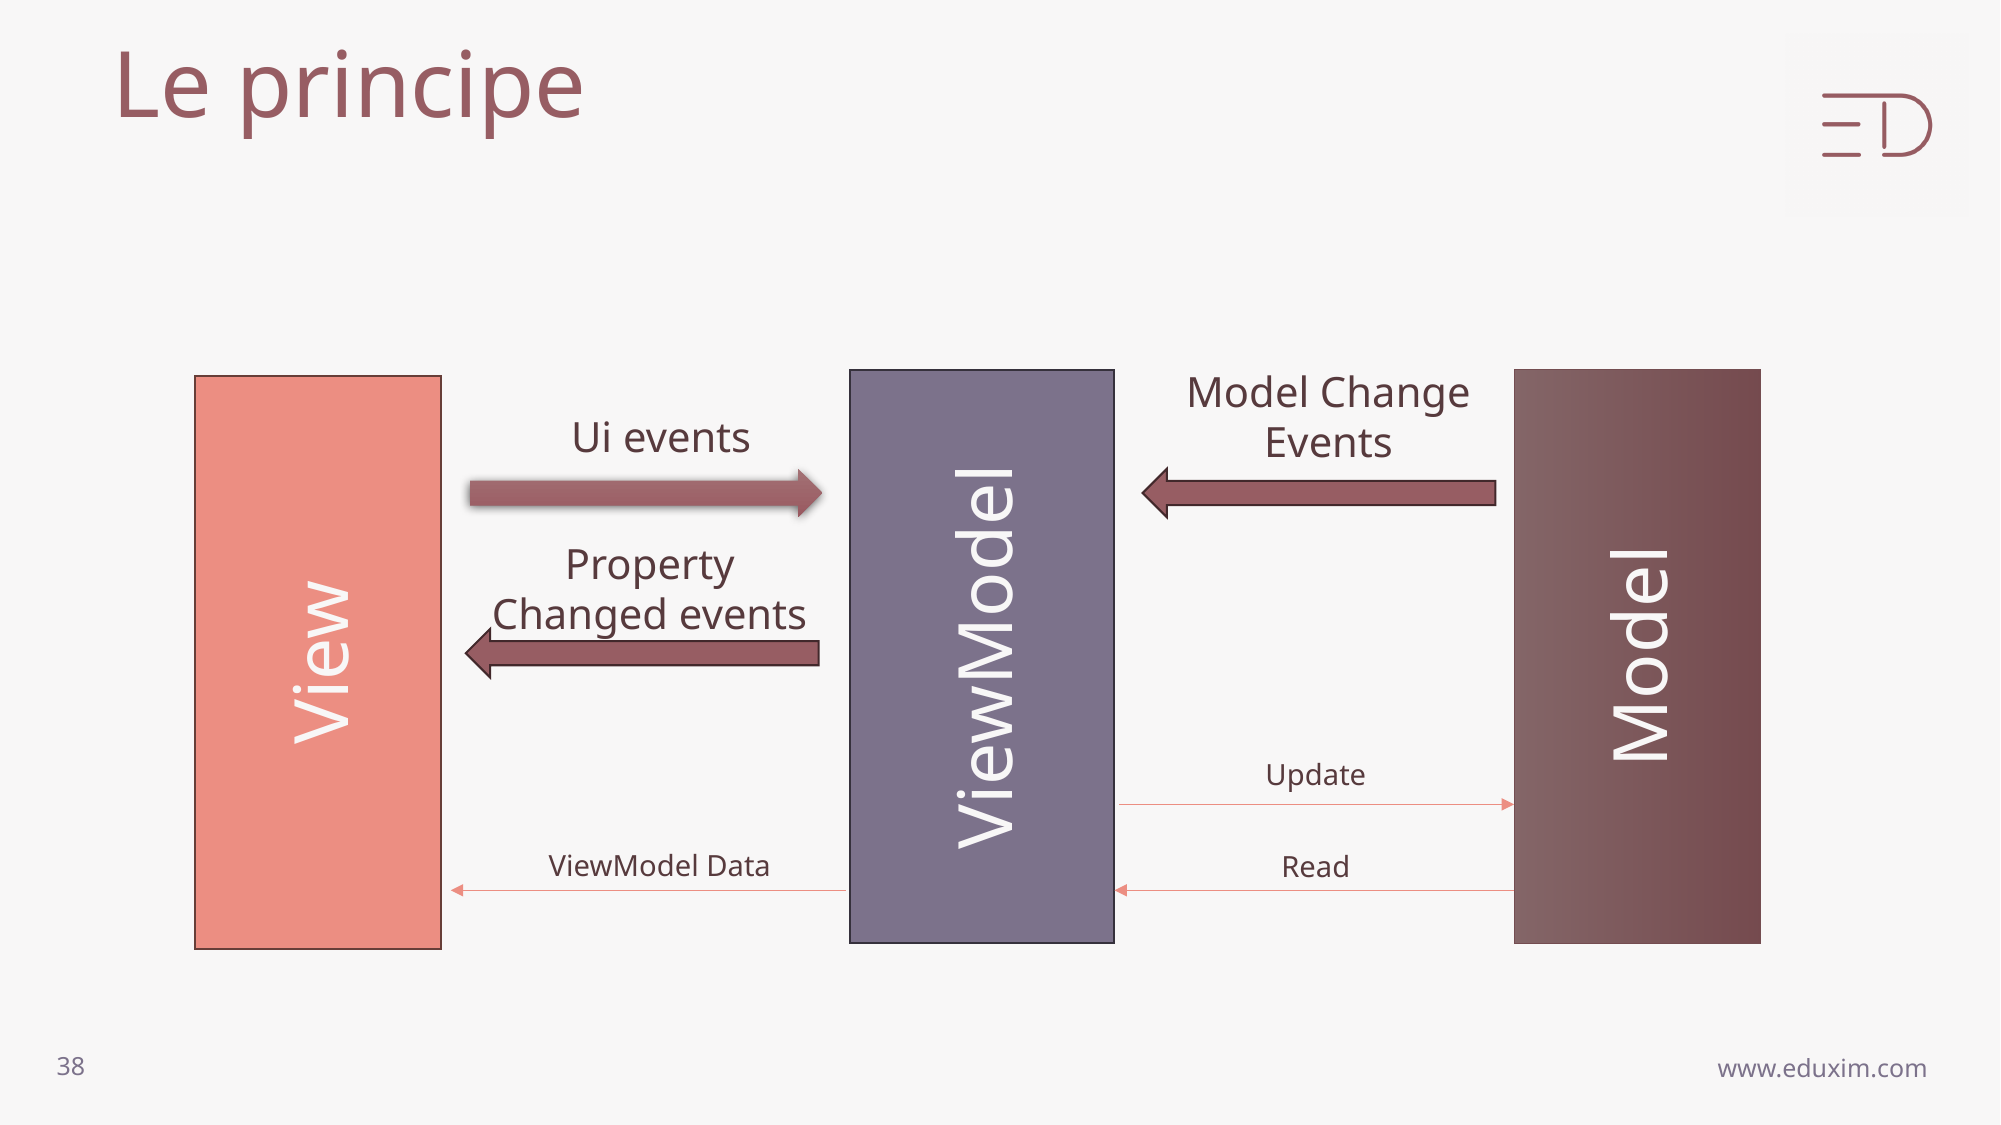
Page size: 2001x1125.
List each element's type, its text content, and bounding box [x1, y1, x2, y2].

text_box Model [1514, 369, 1761, 944]
text_box Read [1139, 841, 1493, 890]
text_box View [194, 375, 442, 950]
text_box Update [1139, 748, 1493, 799]
title Le principe [97, 30, 1739, 182]
text_box Property Changed events [473, 530, 826, 645]
text_box [464, 644, 820, 680]
text_box ViewModel Data [483, 839, 837, 890]
text_box Model Change Events [1152, 358, 1505, 474]
text_box [469, 468, 823, 518]
text_box ViewModel [849, 369, 1115, 944]
text_box Ui events [556, 403, 780, 468]
text_box [1141, 474, 1497, 520]
picture [1785, 33, 1969, 217]
